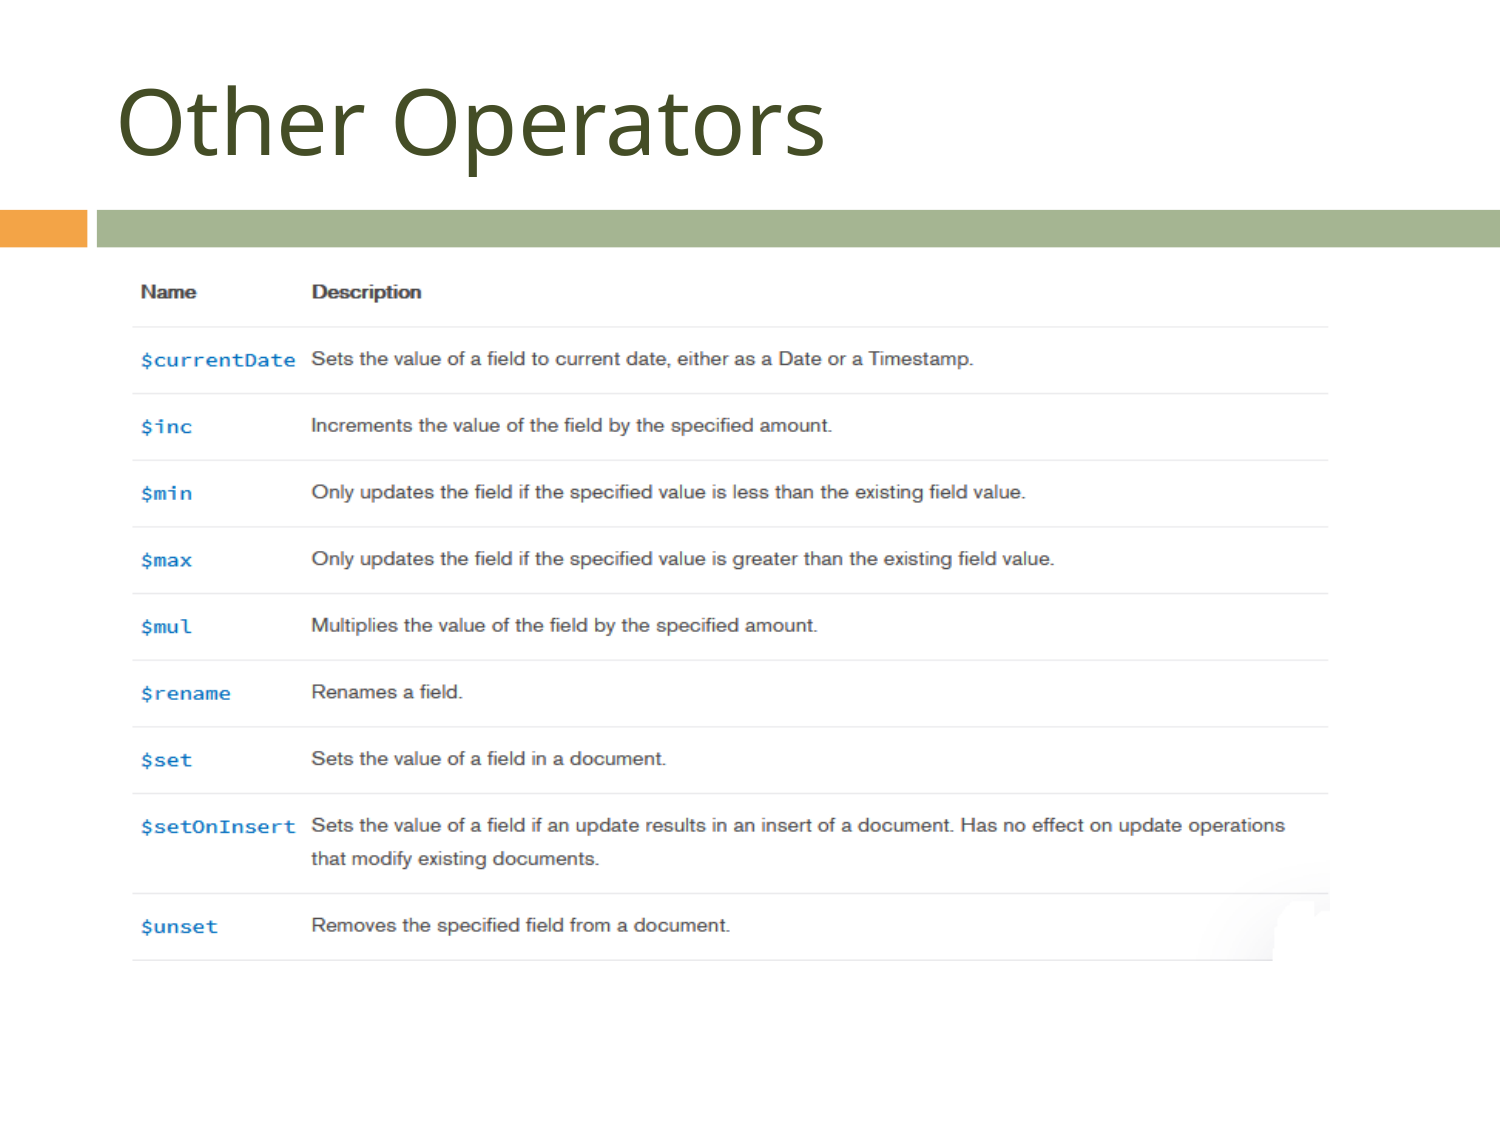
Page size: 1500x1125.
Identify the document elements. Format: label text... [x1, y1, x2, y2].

title Other Operators [100, 37, 1438, 200]
picture [105, 257, 1330, 962]
